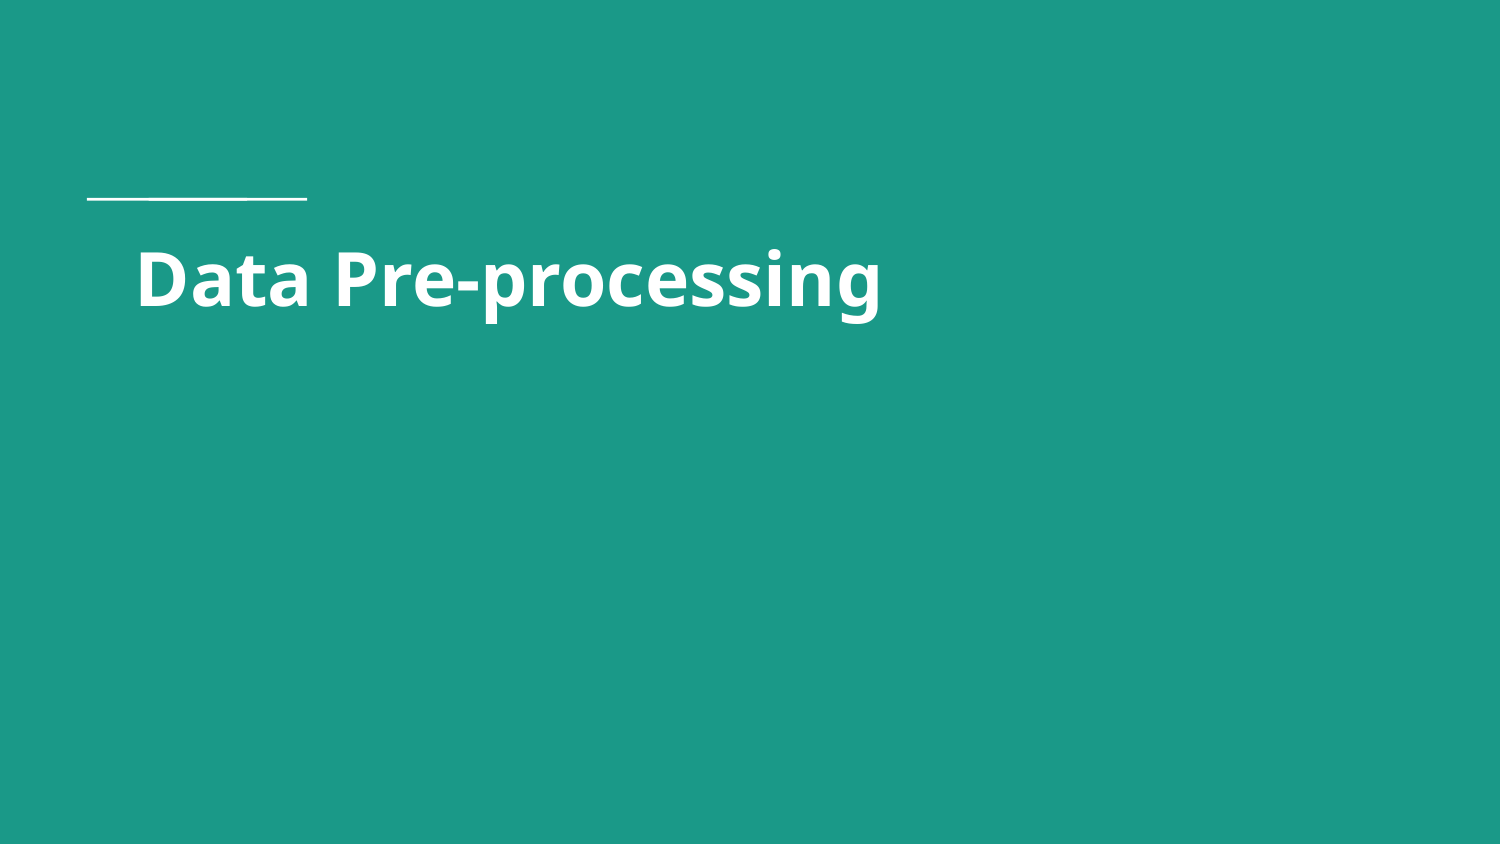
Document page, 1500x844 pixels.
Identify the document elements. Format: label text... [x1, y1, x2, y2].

title Data Pre-processing [119, 216, 1381, 466]
